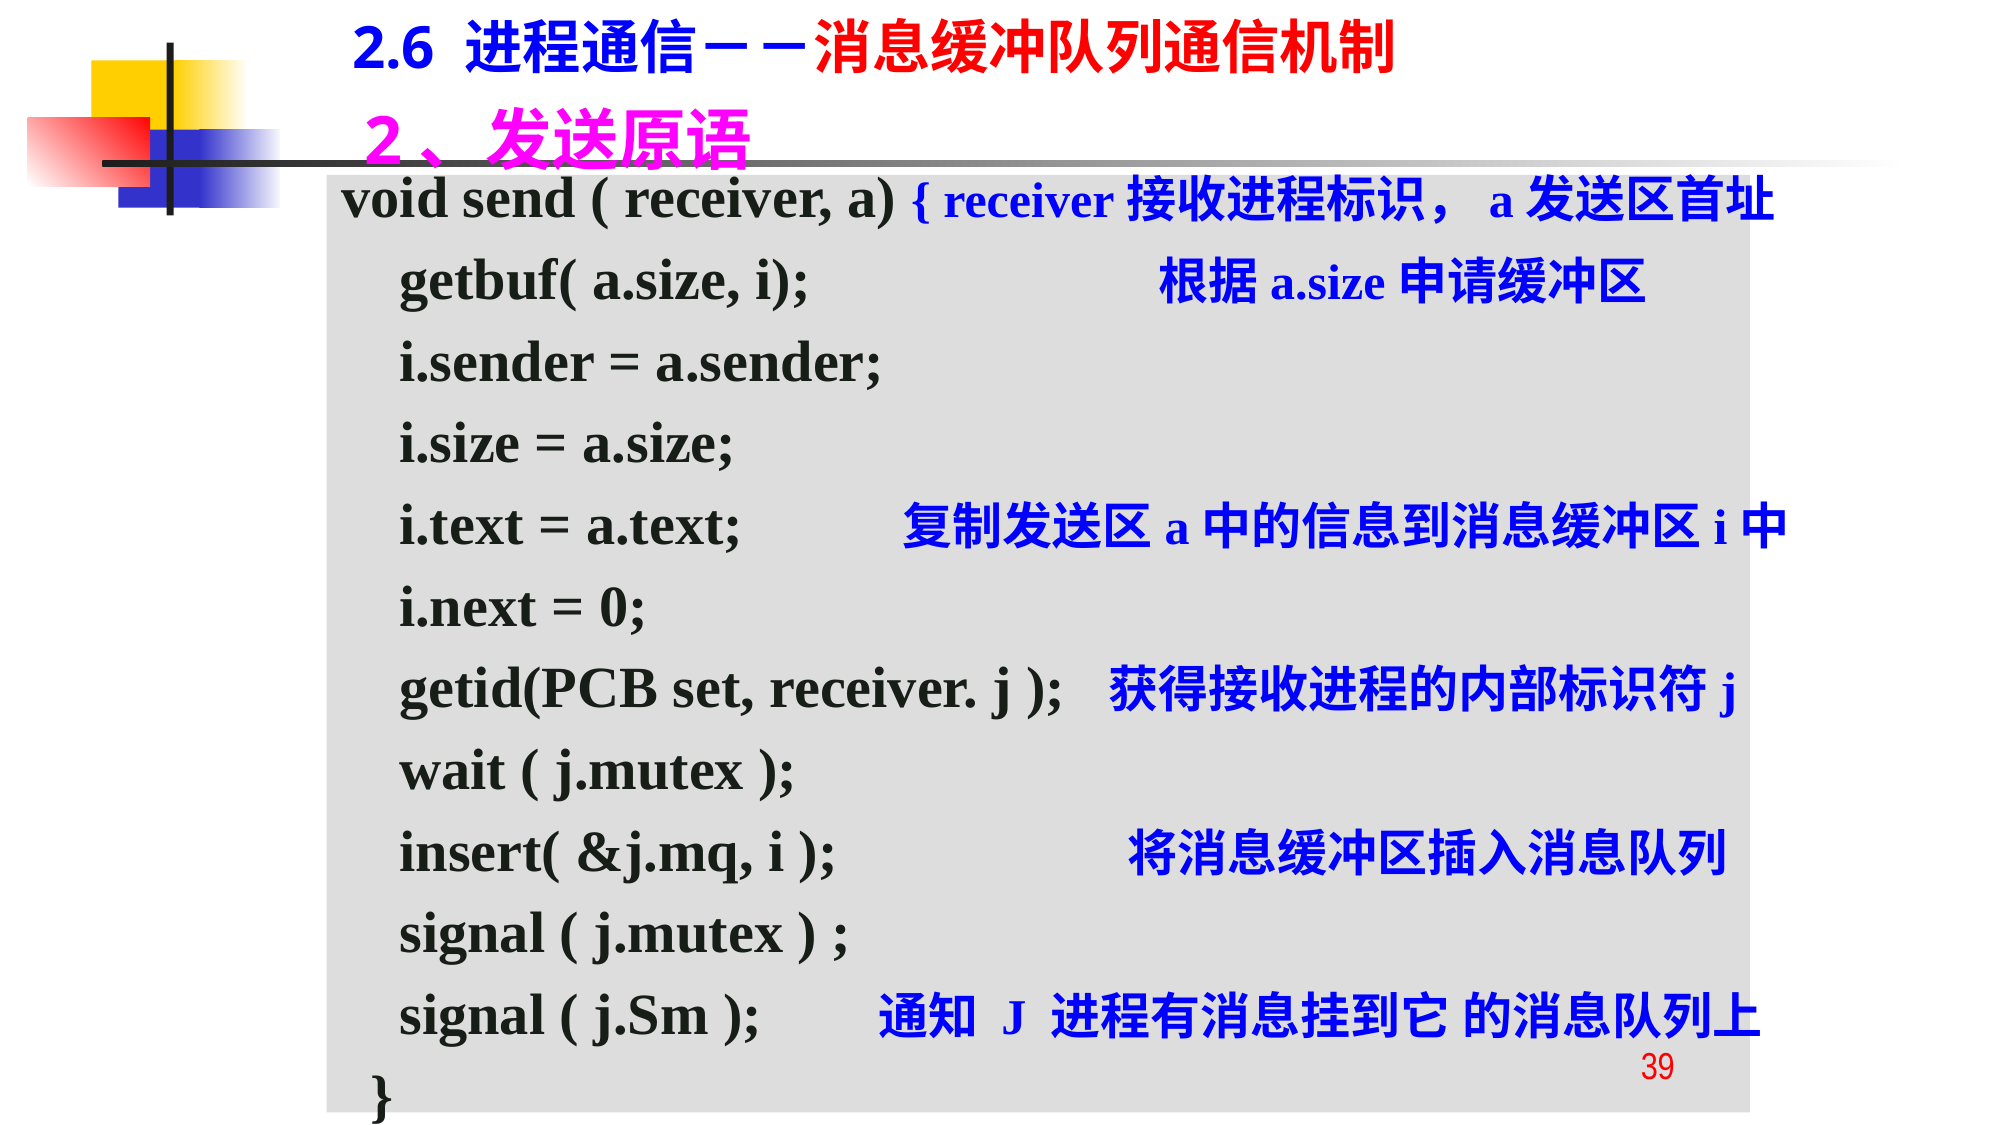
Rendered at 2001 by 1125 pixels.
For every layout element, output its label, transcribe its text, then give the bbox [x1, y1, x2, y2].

text_box 2、发送原语 [350, 100, 1138, 174]
text_box 39 [1626, 1034, 1721, 1094]
text_box 2.6 进程通信－－消息缓冲队列通信机制 [337, 0, 1588, 88]
text_box void send ( receiver, a) { receiver接收进程标识，a发送区首址 getbuf( a.size, i); 根据a.size申请缓冲区 i.sender = a.sender; i.size = a.size; i.text = a.text; 复制发送区a中的信息到消息缓冲区i中 i.next = 0; getid(PCB set, receiver. j ); 获得接收进程的内部标识符j wait ( j.mutex ); insert( &j.mq, i ); 将消息缓冲区插入消息队列 signal ( j.mutex ) ; signal ( j.Sm ); 通知 J 进程有消息挂到它 的消息队列上 } [326, 174, 1750, 1113]
